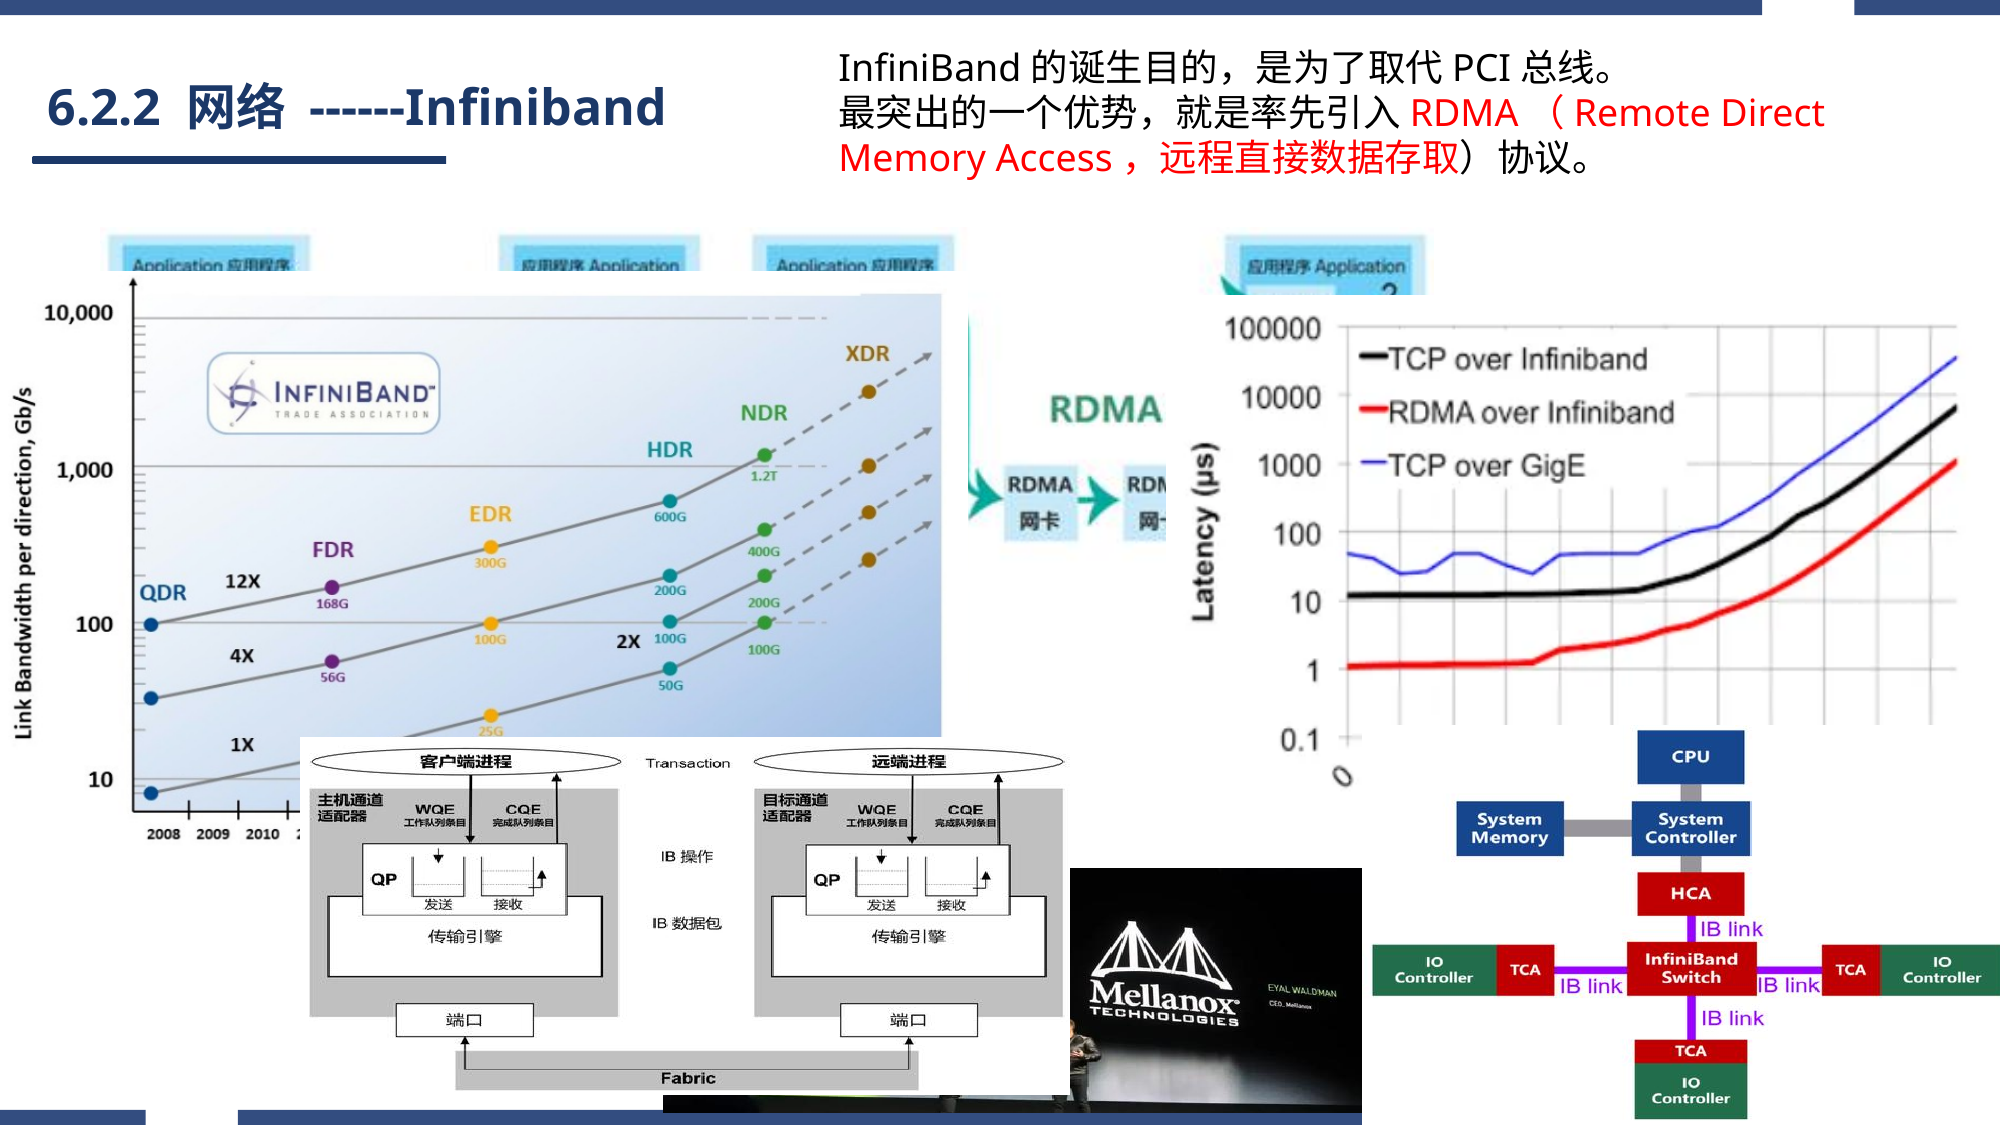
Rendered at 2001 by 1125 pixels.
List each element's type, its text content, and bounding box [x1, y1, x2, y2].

picture [0, 227, 2000, 1125]
text_box InfiniBand的诞生目的，是为了取代PCI总线。 最突出的一个优势，就是率先引入RDMA（Remote Direct Memory Access，远程直接数据存取）协议。 [823, 36, 1922, 205]
title 6.2.2 网络 ------Infiniband [32, 67, 823, 152]
